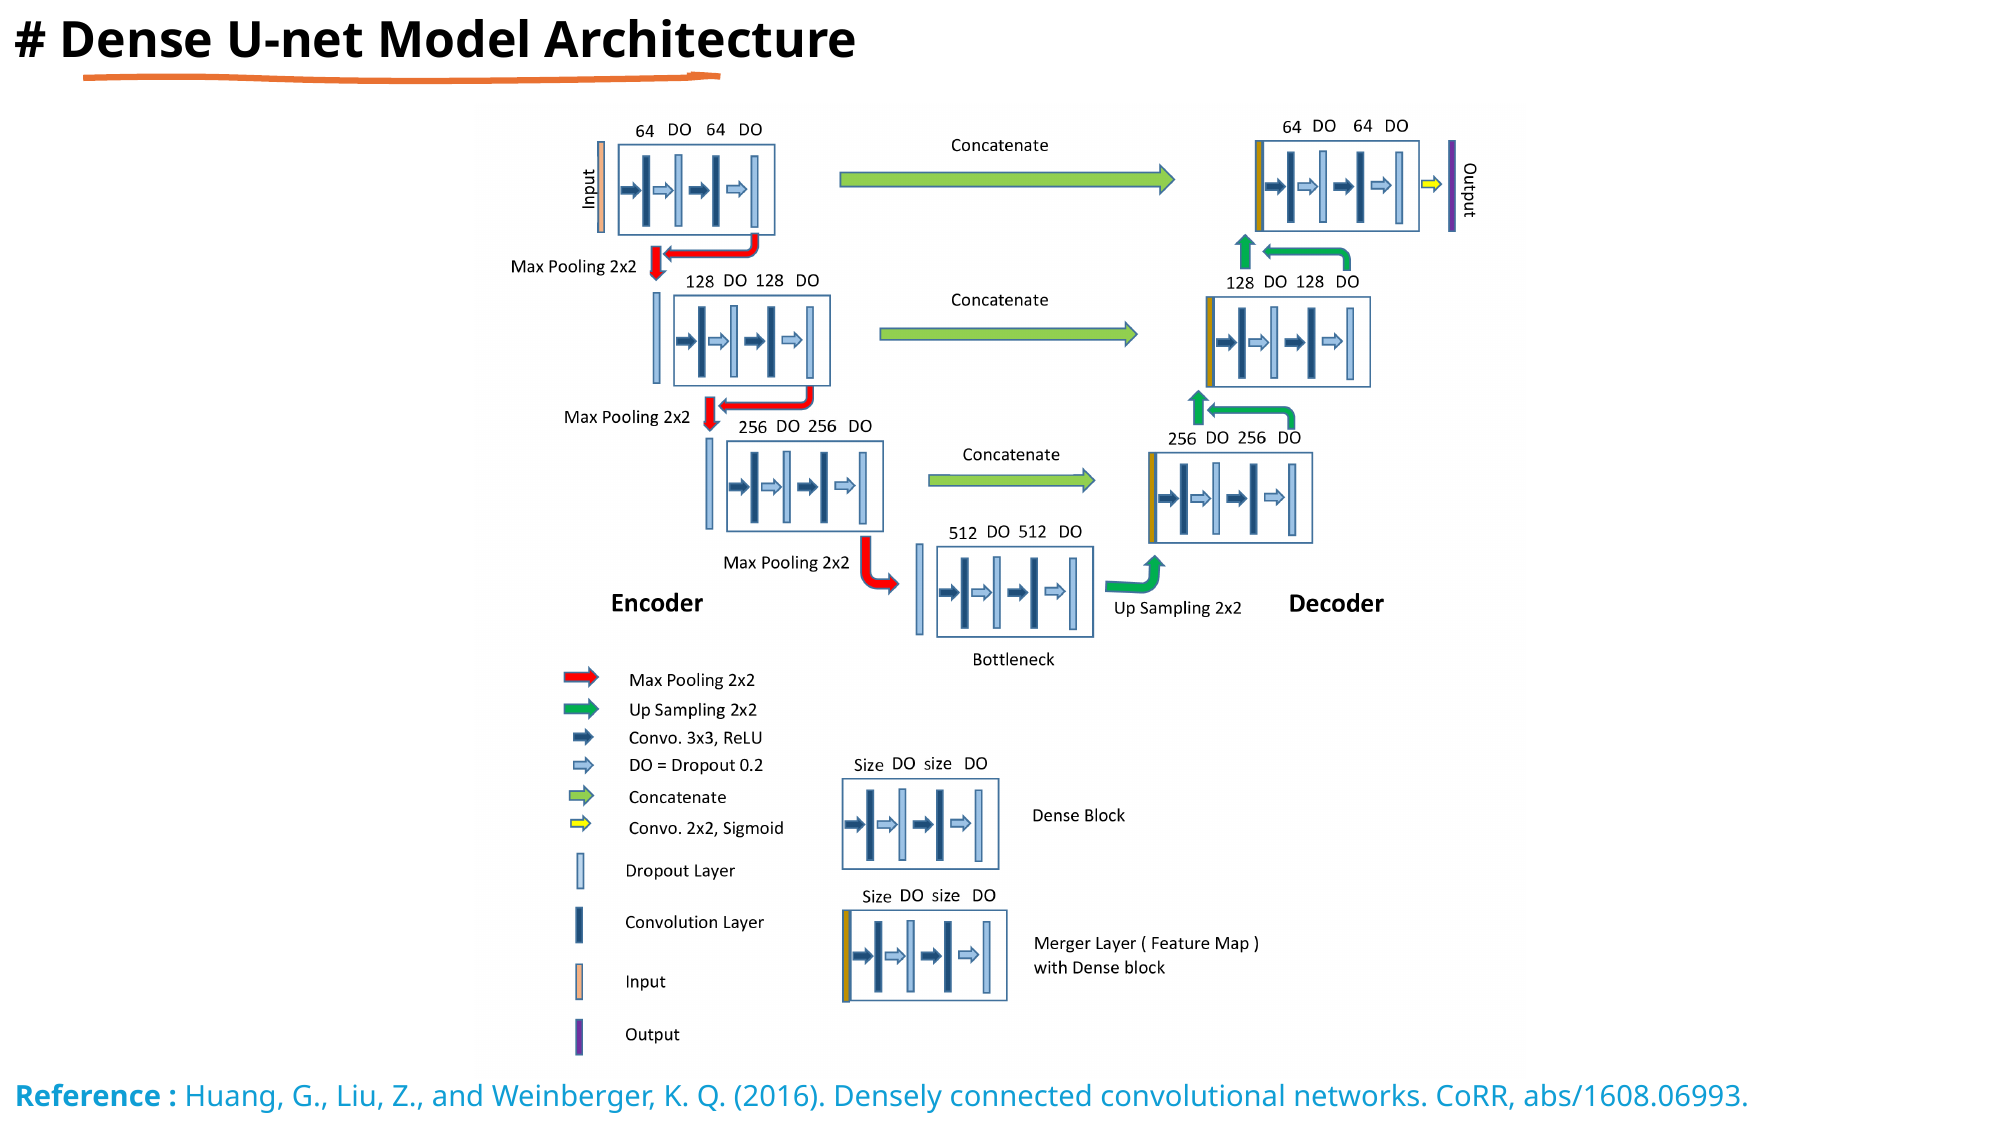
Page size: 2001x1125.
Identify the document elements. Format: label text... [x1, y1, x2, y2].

text_box [83, 72, 721, 82]
text_box # Dense U-net Model Architecture [0, 0, 1619, 75]
picture [473, 102, 1527, 1080]
text_box Reference : Huang, G., Liu, Z., and Weinberger, K. Q. (2016). Densely connected convolutional networks. CoRR, abs/1608.06993. [0, 1069, 1918, 1120]
